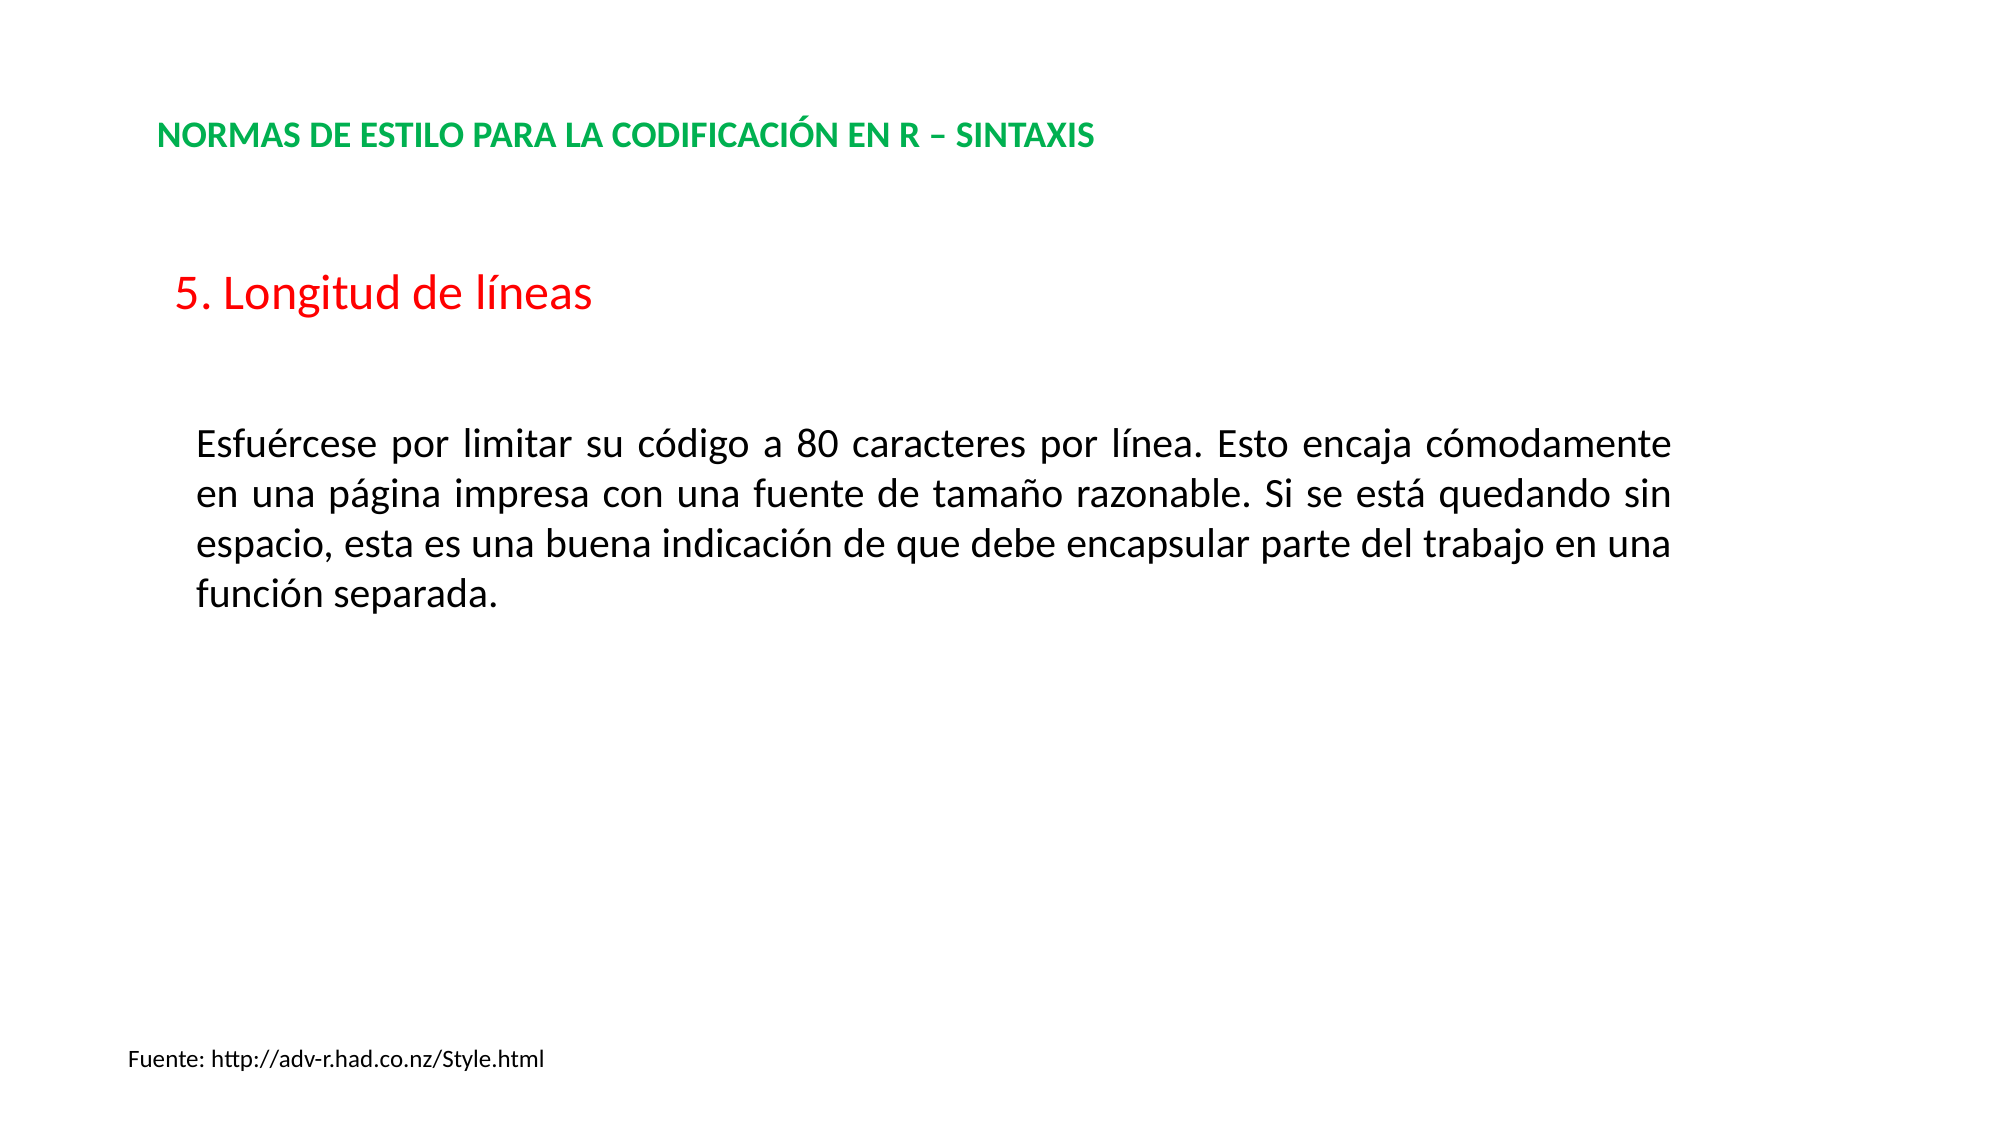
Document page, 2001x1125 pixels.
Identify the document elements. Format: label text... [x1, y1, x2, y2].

text_box Fuente: http://adv-r.had.co.nz/Style.html [113, 1035, 561, 1081]
text_box NORMAS DE ESTILO PARA LA CODIFICACIÓN EN R – SINTAXIS [142, 102, 1111, 163]
text_box Esfuércese por limitar su código a 80 caracteres por línea. Esto encaja cómodamente en una página impresa con una fuente de tamaño razonable. Si se está quedando sin espacio, esta es una buena indicación de que debe encapsular parte del trabajo en una función separada. [181, 408, 1688, 624]
text_box 5. Longitud de líneas [159, 251, 608, 327]
